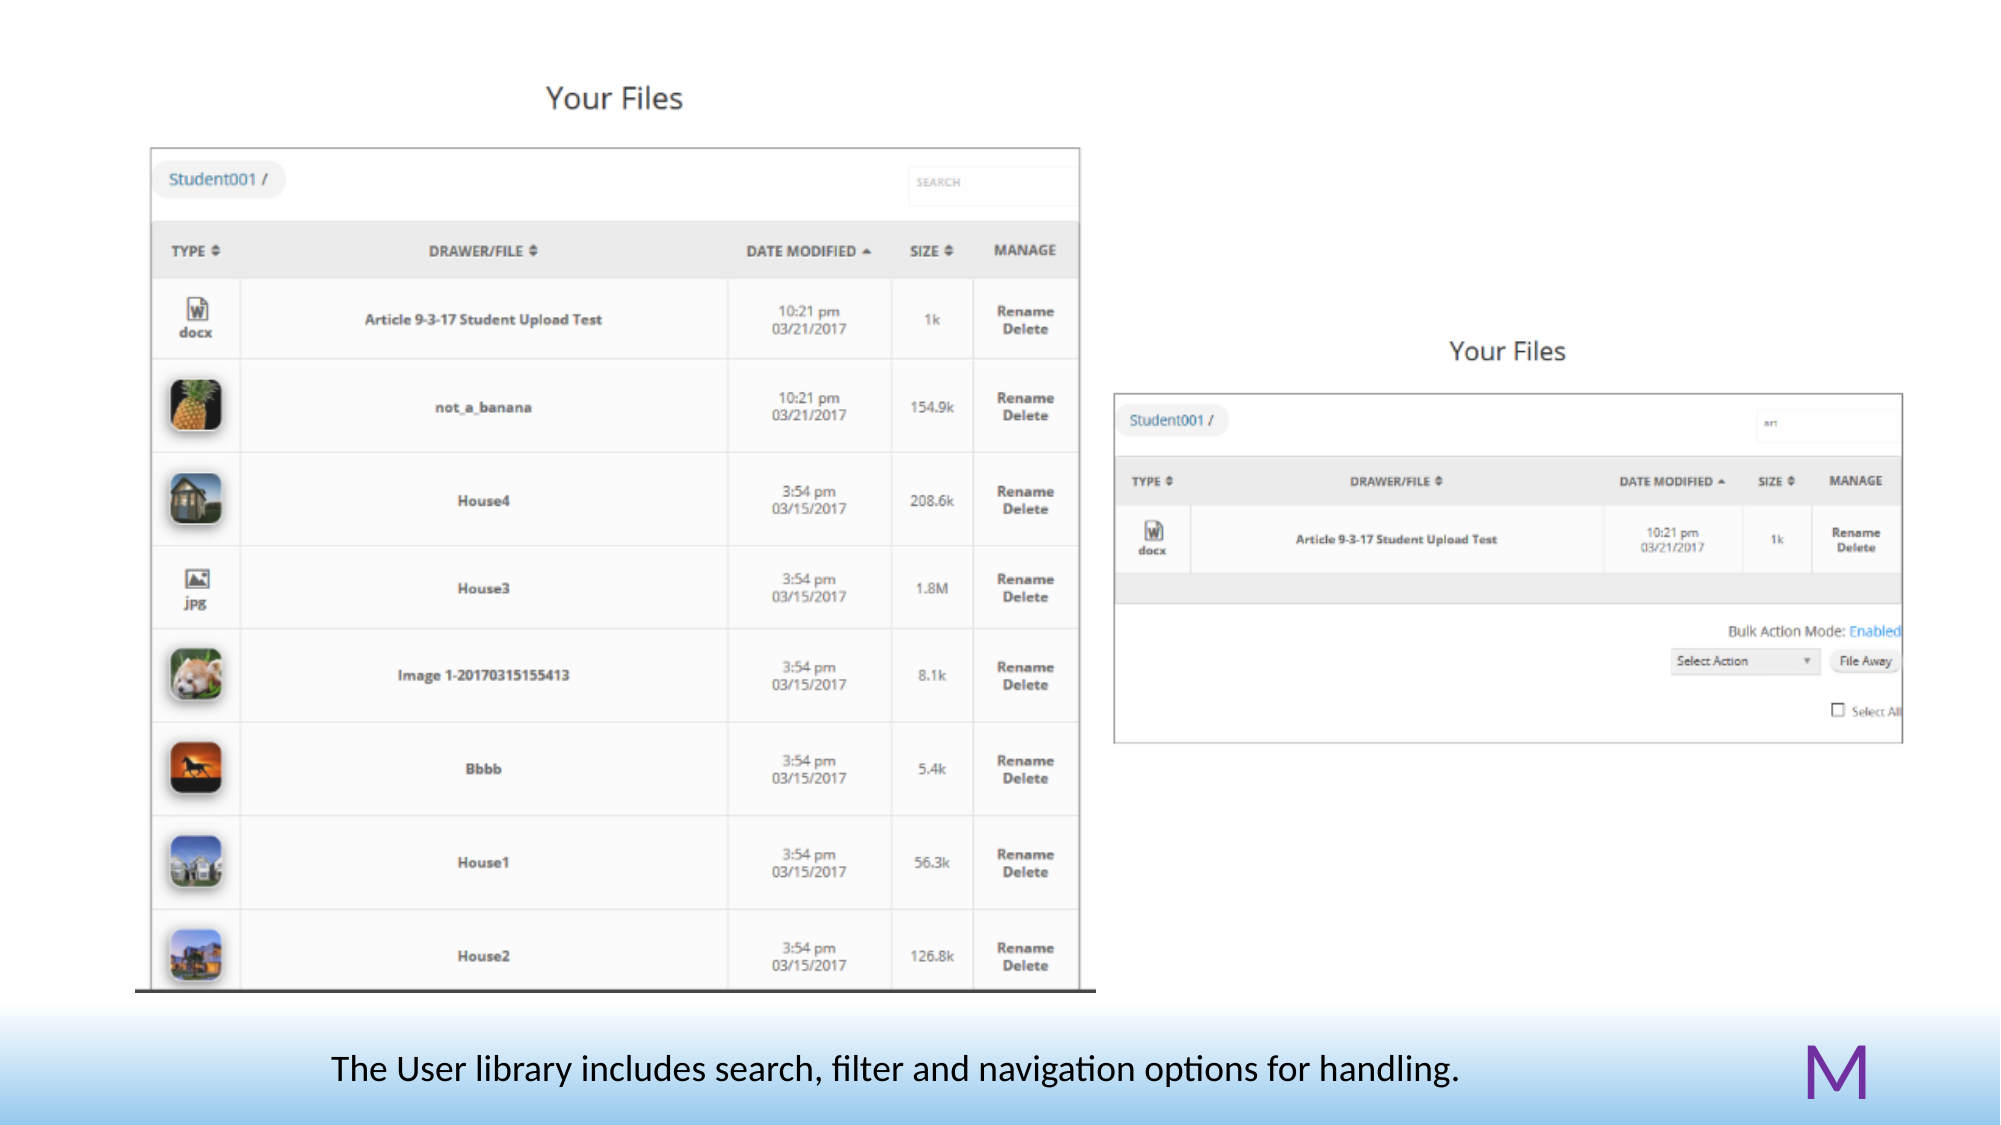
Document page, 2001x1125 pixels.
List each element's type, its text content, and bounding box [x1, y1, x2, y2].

text_box The User library includes search, filter and navigation options for handling. [316, 1036, 1528, 1097]
text_box M [1786, 1008, 1870, 1124]
picture [134, 79, 1930, 993]
